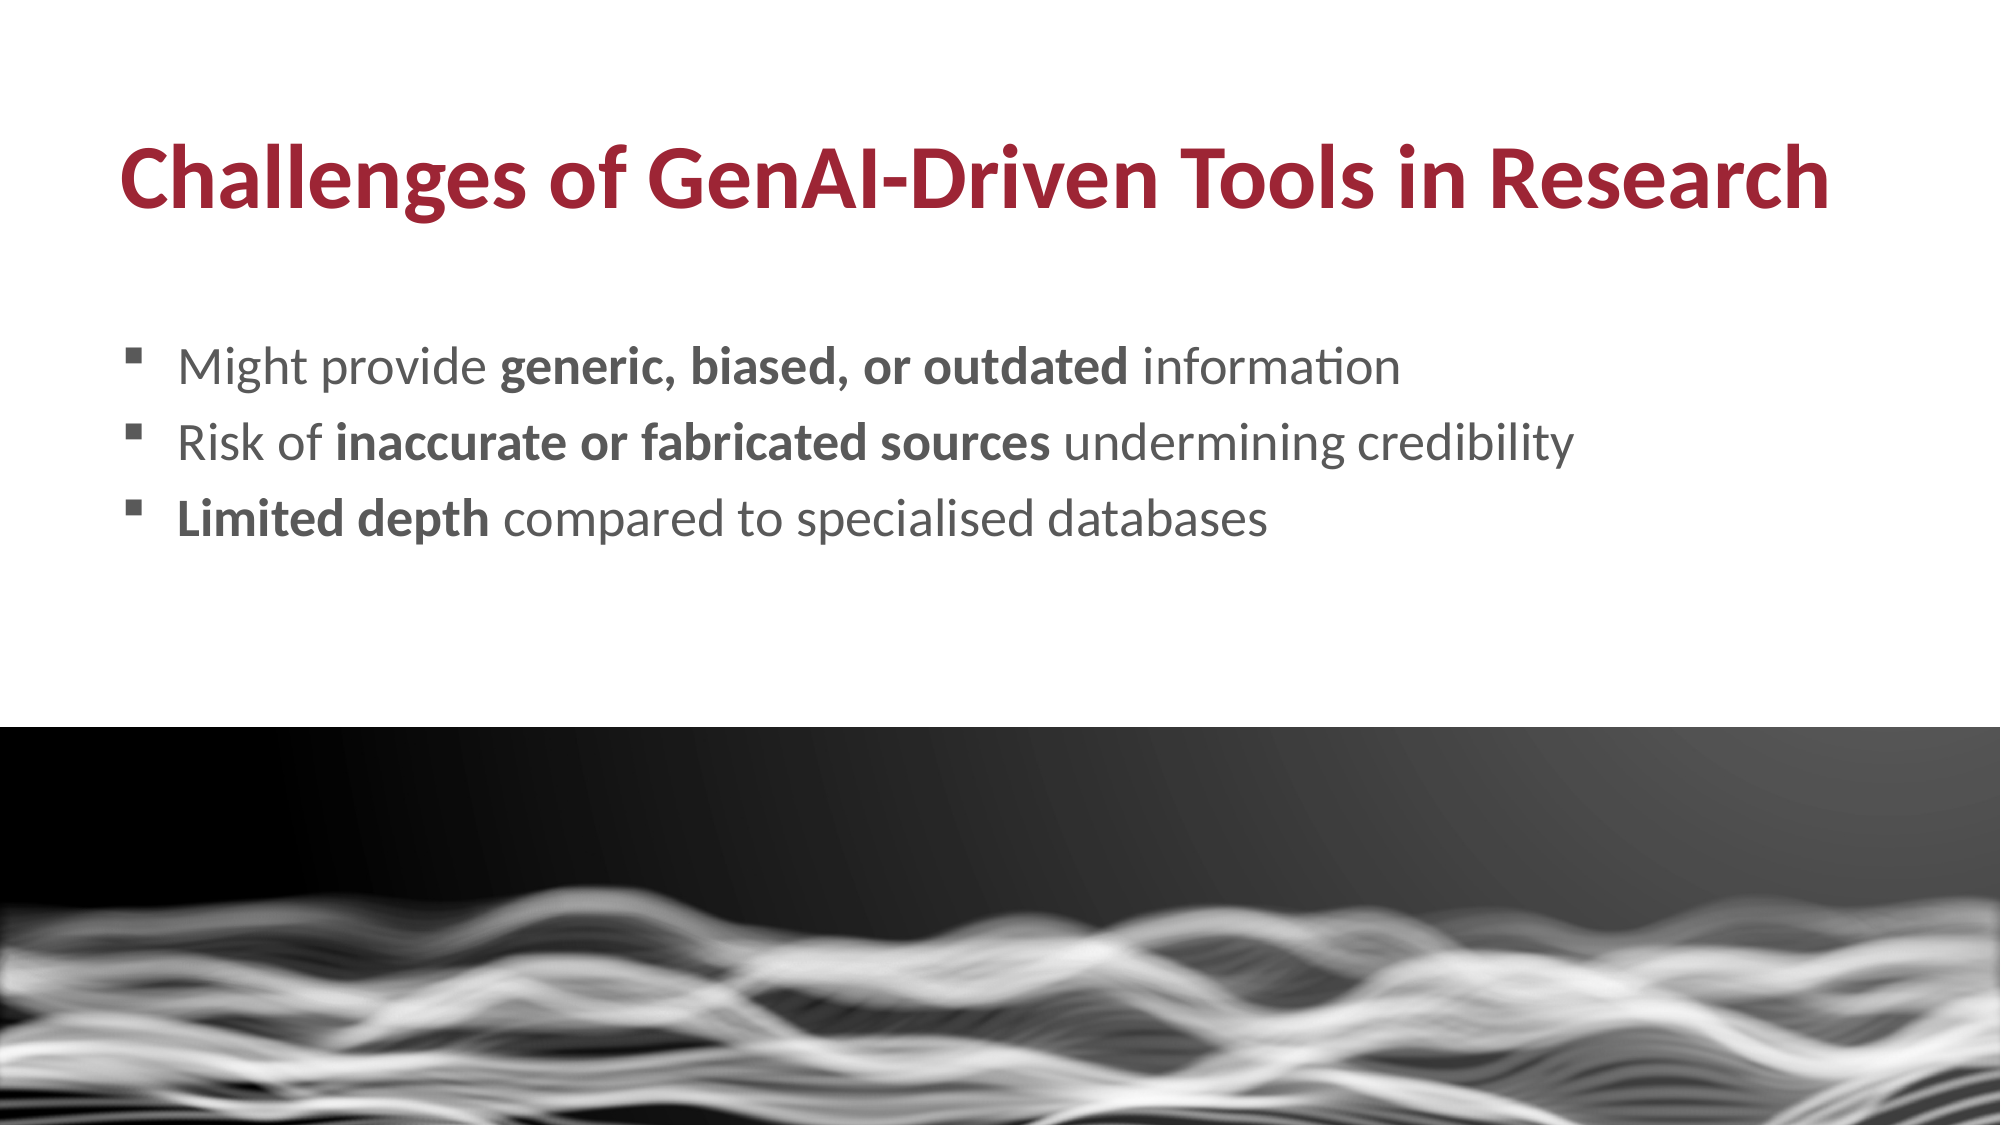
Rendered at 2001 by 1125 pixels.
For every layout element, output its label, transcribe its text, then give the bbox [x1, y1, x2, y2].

list Might provide generic, biased, or outdated information Risk of inaccurate or fabricated sources undermining credibility Limited depth compared to specialised databases [106, 231, 1907, 725]
picture [0, 0, 2001, 1125]
title Challenges of GenAI-Driven Tools in Research [105, 78, 1905, 266]
